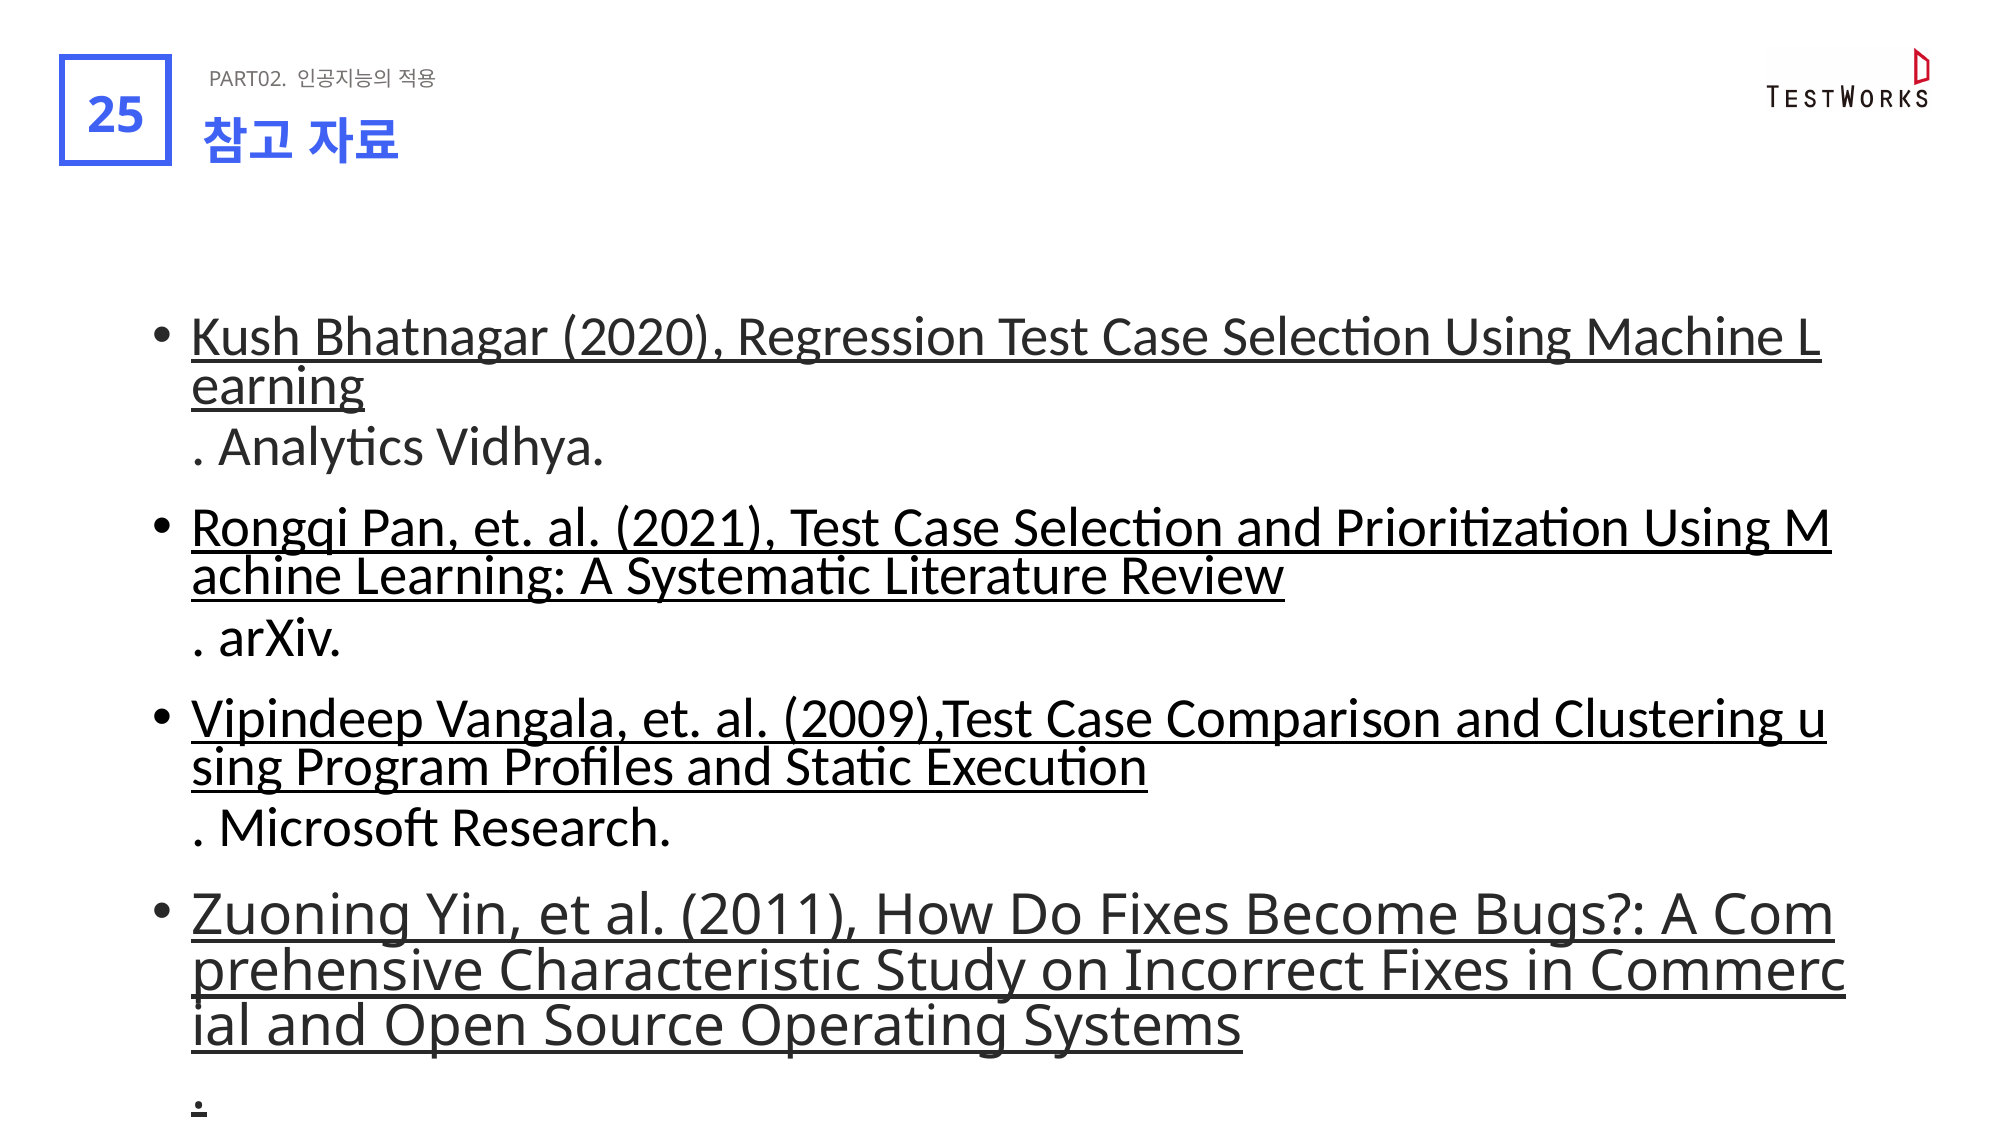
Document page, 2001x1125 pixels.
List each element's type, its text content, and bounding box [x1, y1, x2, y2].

text_box PART02. 인공지능의 적용 [193, 46, 452, 99]
text_box [61, 56, 169, 71]
text_box 참고 자료 [187, 102, 1582, 177]
text_box 25 [56, 71, 175, 150]
text_box [61, 150, 169, 164]
text_box 8 [83, 164, 143, 173]
text_box Kush Bhatnagar (2020), Regression Test Case Selection Using Machine Learning. Analytics Vidhya. Rongqi Pan, et. al. (2021), Test Case Selection and Prioritization Using Machine Learning: A Systematic Literature Review. arXiv. Vipindeep Vangala, et. al. (2009),Test Case Comparison and Clustering using Program Profiles and Static Execution. Microsoft Research. Zuoning Yin, et al. (2011), How Do Fixes Become Bugs?: A Comprehensive Characteristic Study on Incorrect Fixes in Commercial and Open Source Operating Systems. [137, 299, 1863, 1014]
picture [1766, 46, 1931, 112]
